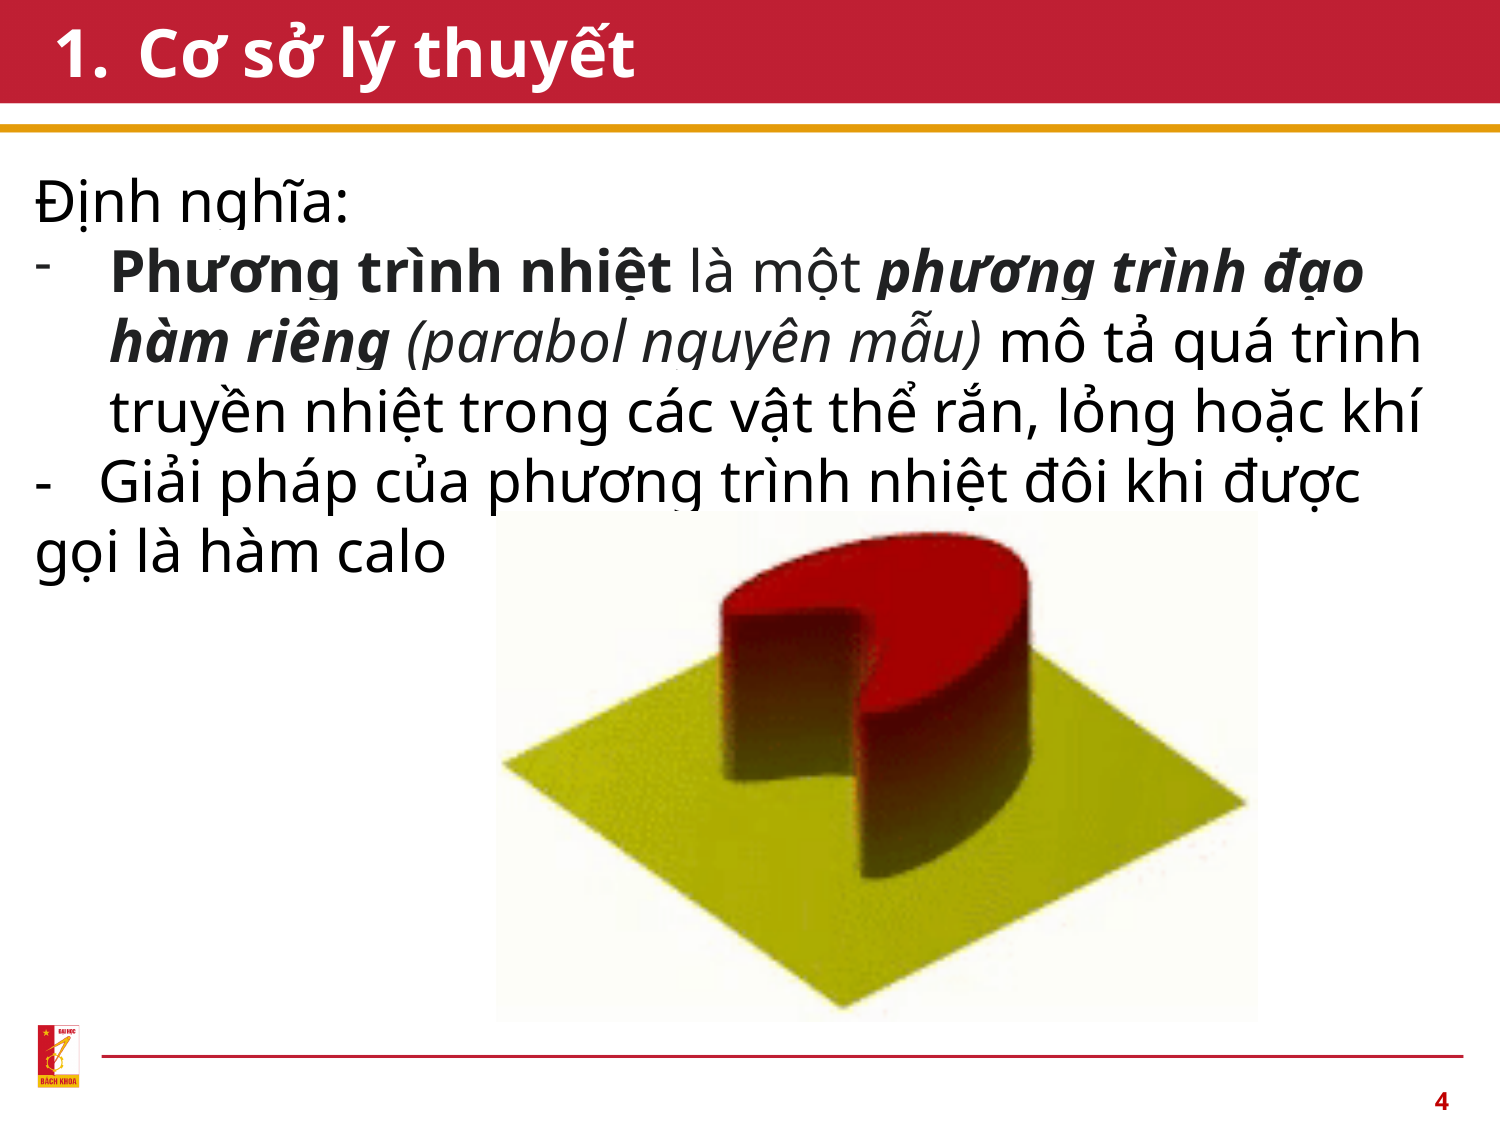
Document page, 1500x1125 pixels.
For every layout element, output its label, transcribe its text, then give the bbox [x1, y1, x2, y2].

picture [0, 0, 1500, 1125]
text_box Định nghĩa: Phương trình nhiệt là một phương trình đạo hàm riêng (parabol nguyên mẫu) mô tả quá trình truyền nhiệt trong các vật thể rắn, lỏng hoặc khí - Giải pháp của phương trình nhiệt đôi khi được gọi là hàm calo [19, 156, 1462, 662]
slide_number 4 [1126, 1078, 1464, 1125]
title Cơ sở lý thuyết [38, 12, 1462, 87]
